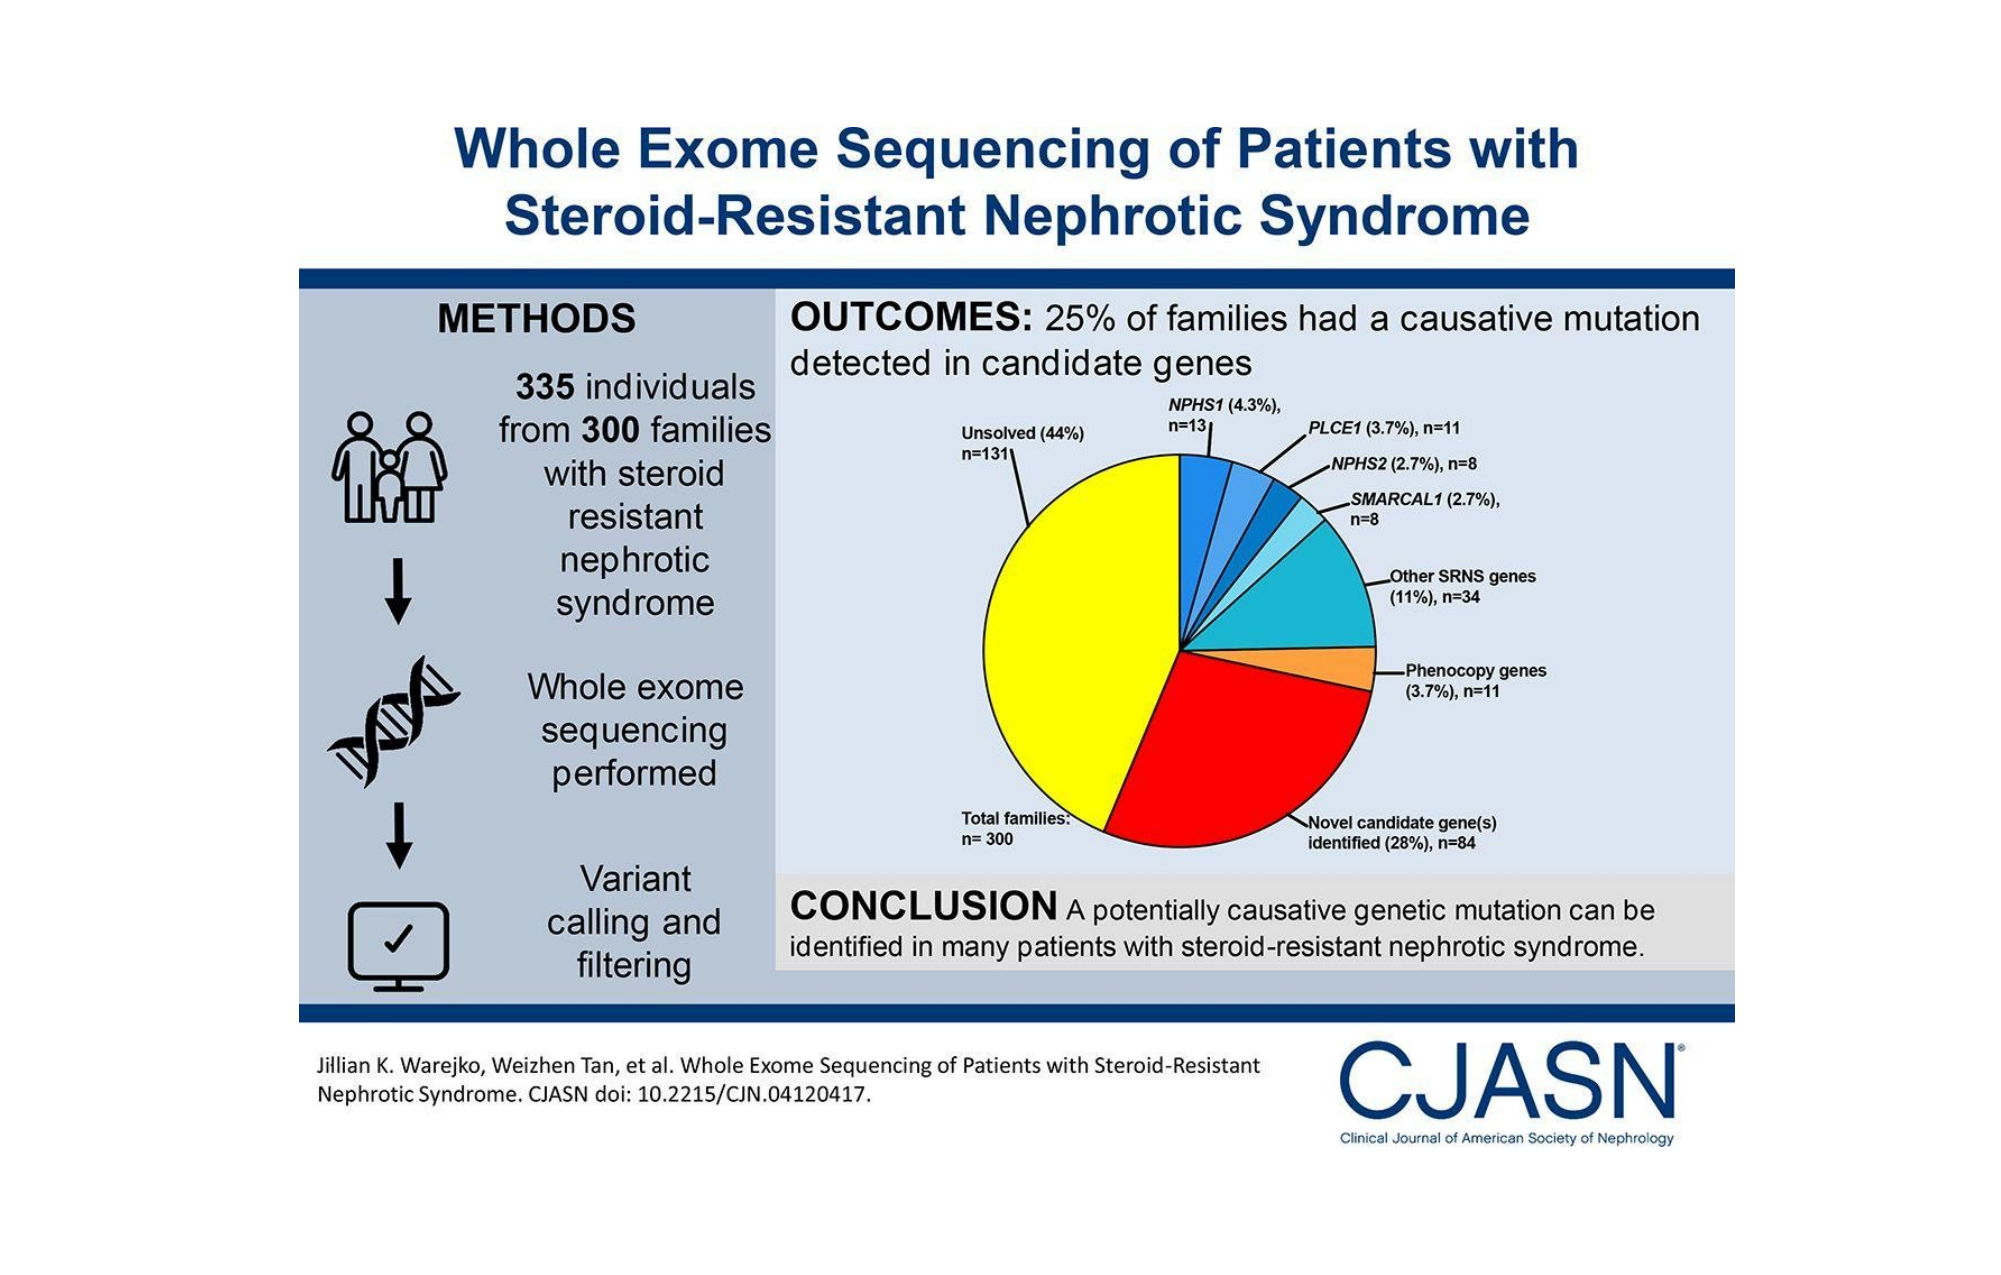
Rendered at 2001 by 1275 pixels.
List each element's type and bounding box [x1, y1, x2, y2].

picture [298, 127, 1735, 1148]
